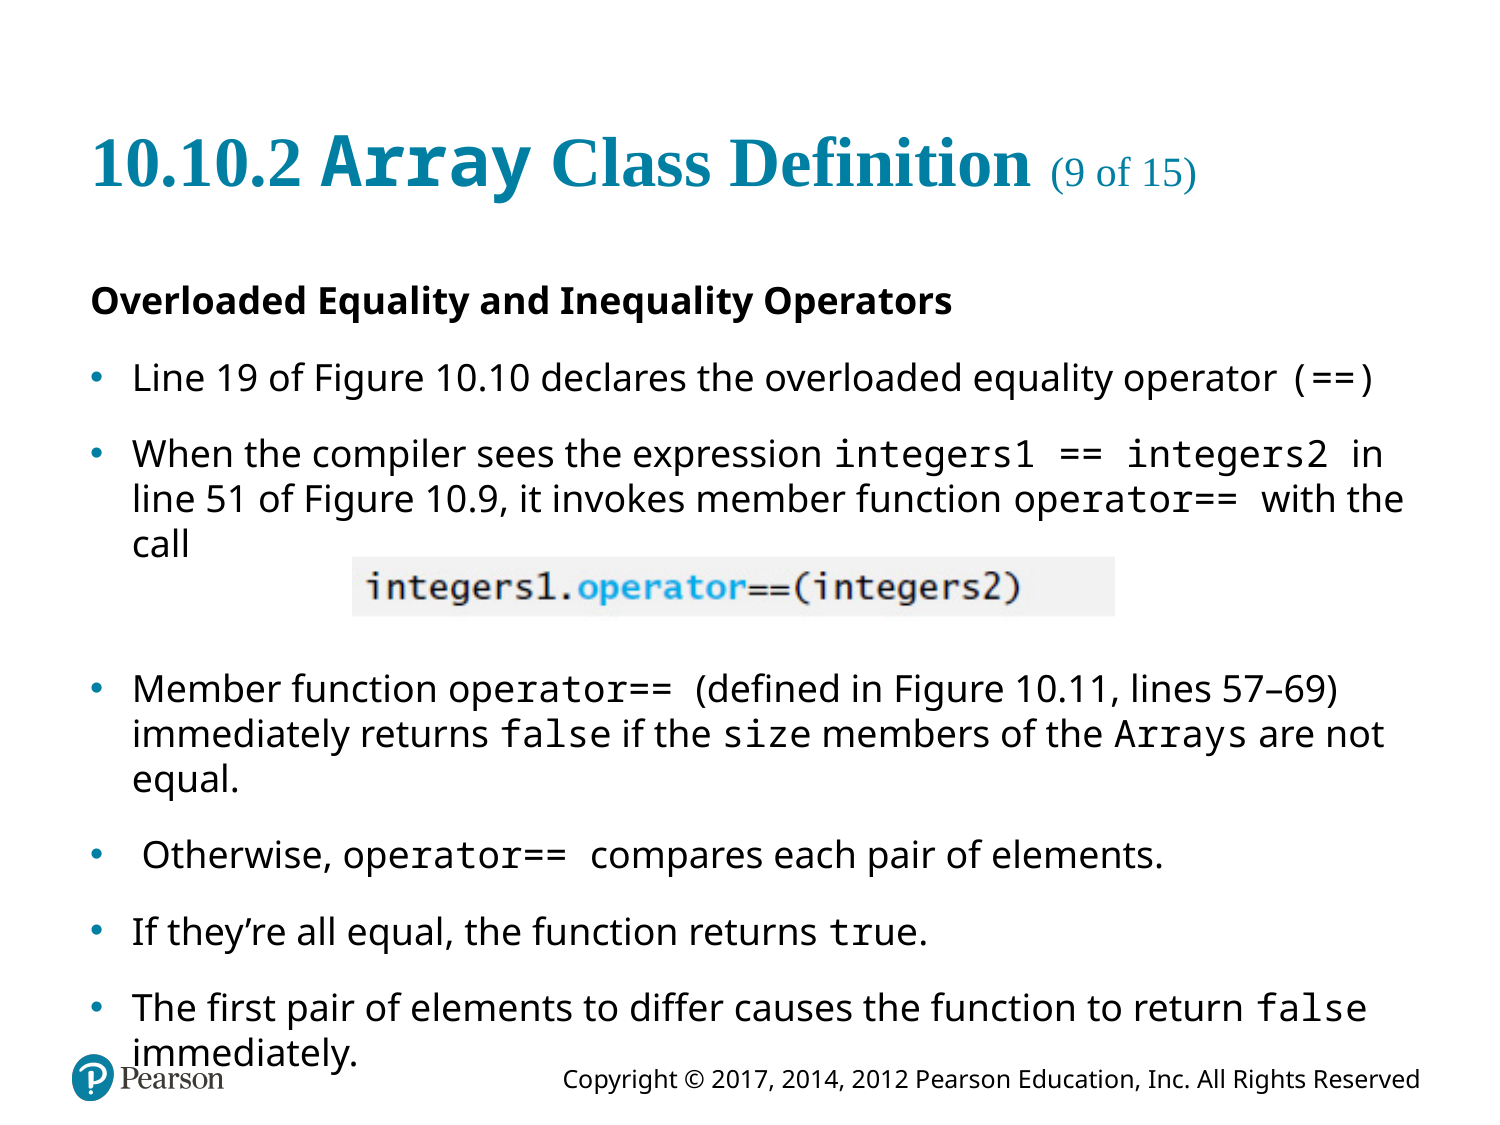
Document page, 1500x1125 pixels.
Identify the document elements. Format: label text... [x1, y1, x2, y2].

title 10.10.2 Array Class Definition (9 of 15) [75, 0, 1425, 216]
list Overloaded Equality and Inequality Operators Line 19 of Figure 10.10 declares the overloaded equality operator (==) When the compiler sees the expression integers1 == integers2 in line 51 of Figure 10.9, it invokes member function operator== with the call [75, 262, 1425, 650]
picture [72, 1087, 83, 1101]
list Member function operator== (defined in Figure 10.11, lines 57–69) immediately returns false if the size members of the Arrays are not equal. Otherwise, operator== compares each pair of elements. If they’re all equal, the function returns true. The first pair of elements to differ causes the function to return false immediately. [75, 650, 1425, 1030]
picture [80, 1063, 106, 1088]
picture [72, 1054, 88, 1070]
picture [351, 553, 1115, 621]
picture [98, 1054, 224, 1101]
